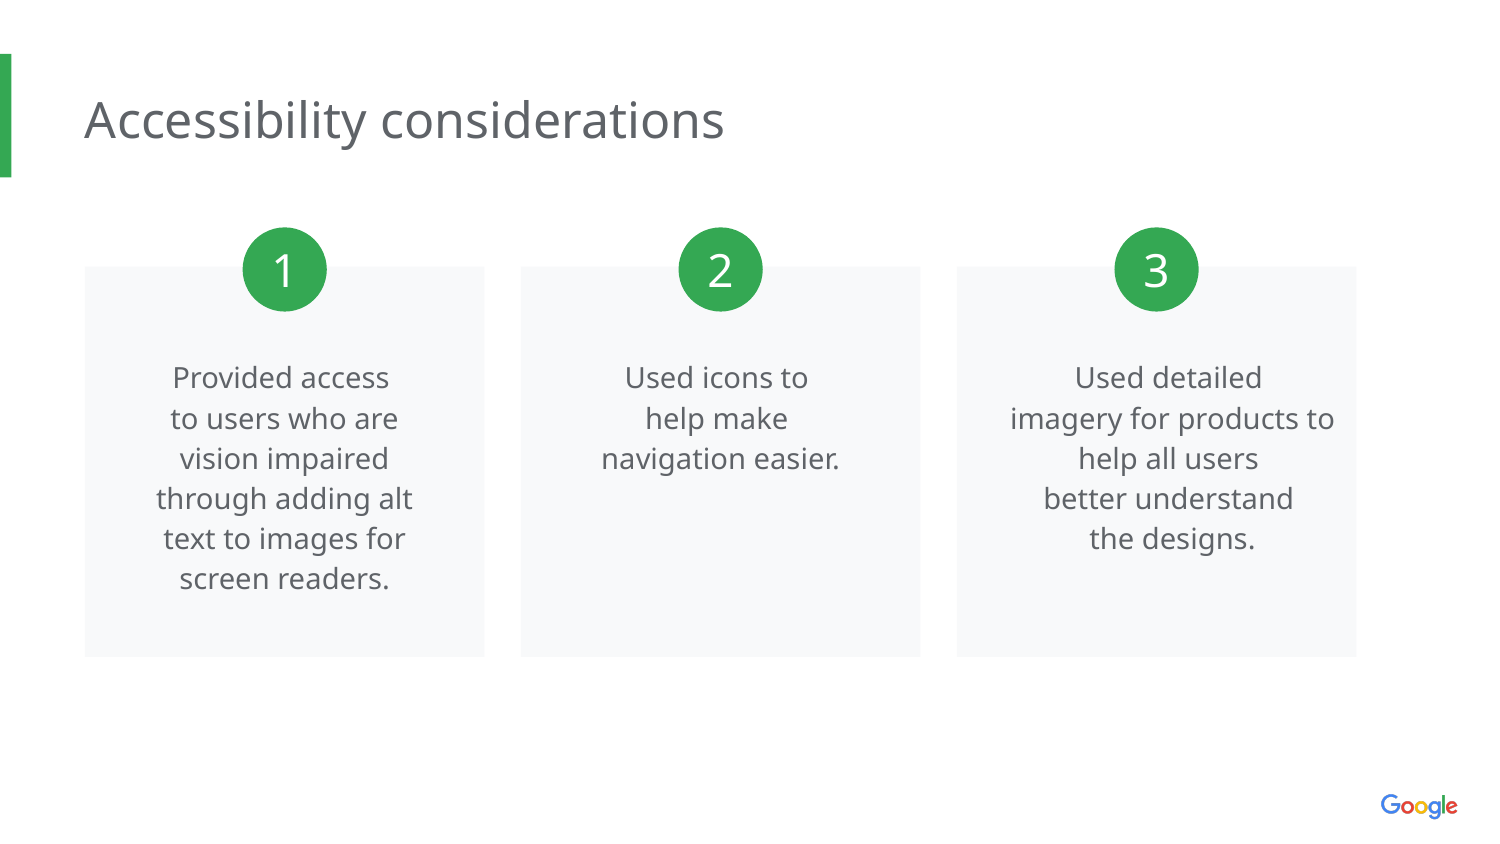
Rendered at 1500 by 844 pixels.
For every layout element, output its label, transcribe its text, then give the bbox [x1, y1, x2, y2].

text_box [956, 266, 1357, 657]
text_box [84, 266, 485, 657]
text_box 2 [678, 227, 763, 312]
text_box Accessibility considerations [84, 73, 1234, 164]
text_box 3 [1114, 227, 1199, 312]
text_box [520, 266, 921, 657]
text_box 1 [242, 227, 327, 312]
text_box Provided access to users who are vision impaired through adding alt text to images for screen readers. [116, 339, 453, 611]
text_box Used icons to help make navigation easier. [552, 339, 889, 490]
text_box Used detailed imagery for products to help all users better understand the designs. [988, 339, 1357, 571]
picture [1381, 794, 1458, 820]
